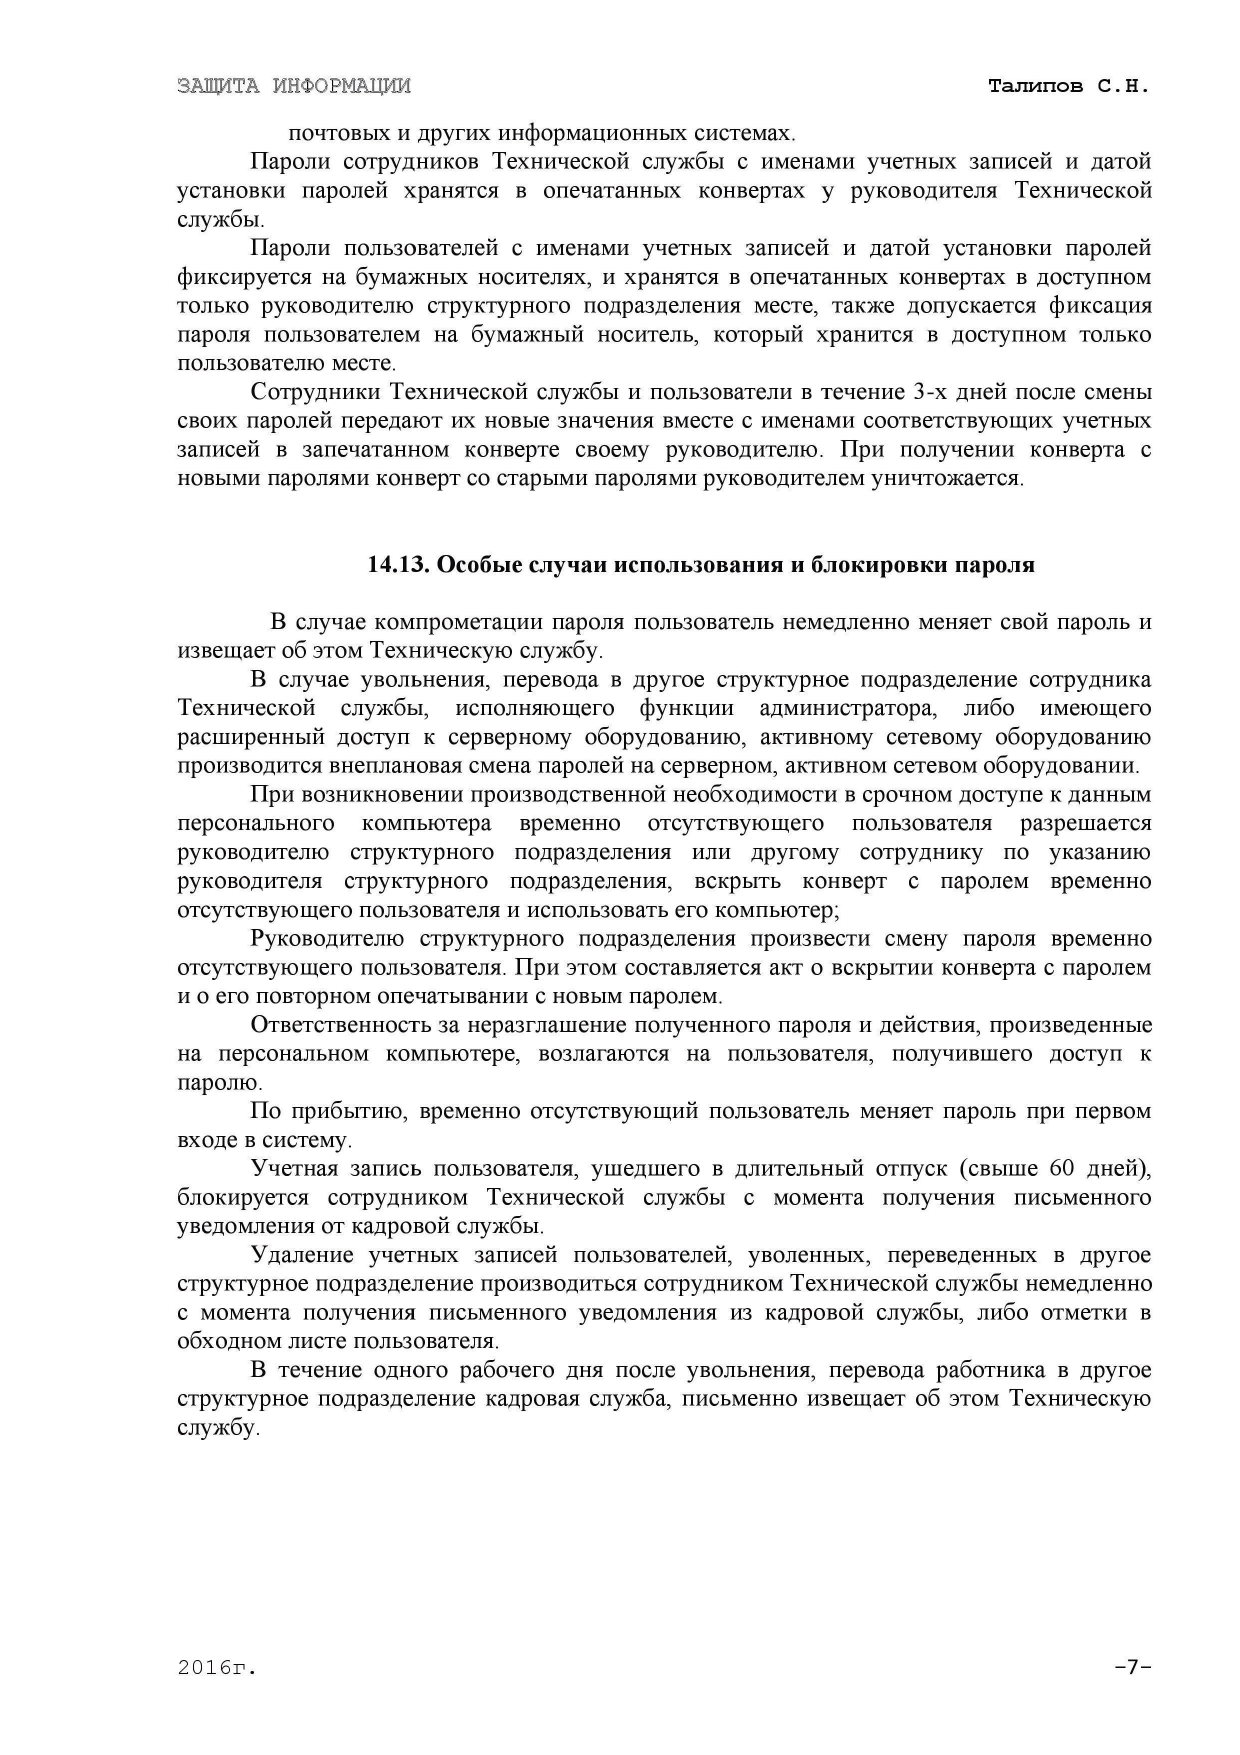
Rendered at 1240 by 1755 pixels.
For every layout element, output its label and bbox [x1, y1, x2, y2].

text_box [0, 0, 1240, 1754]
